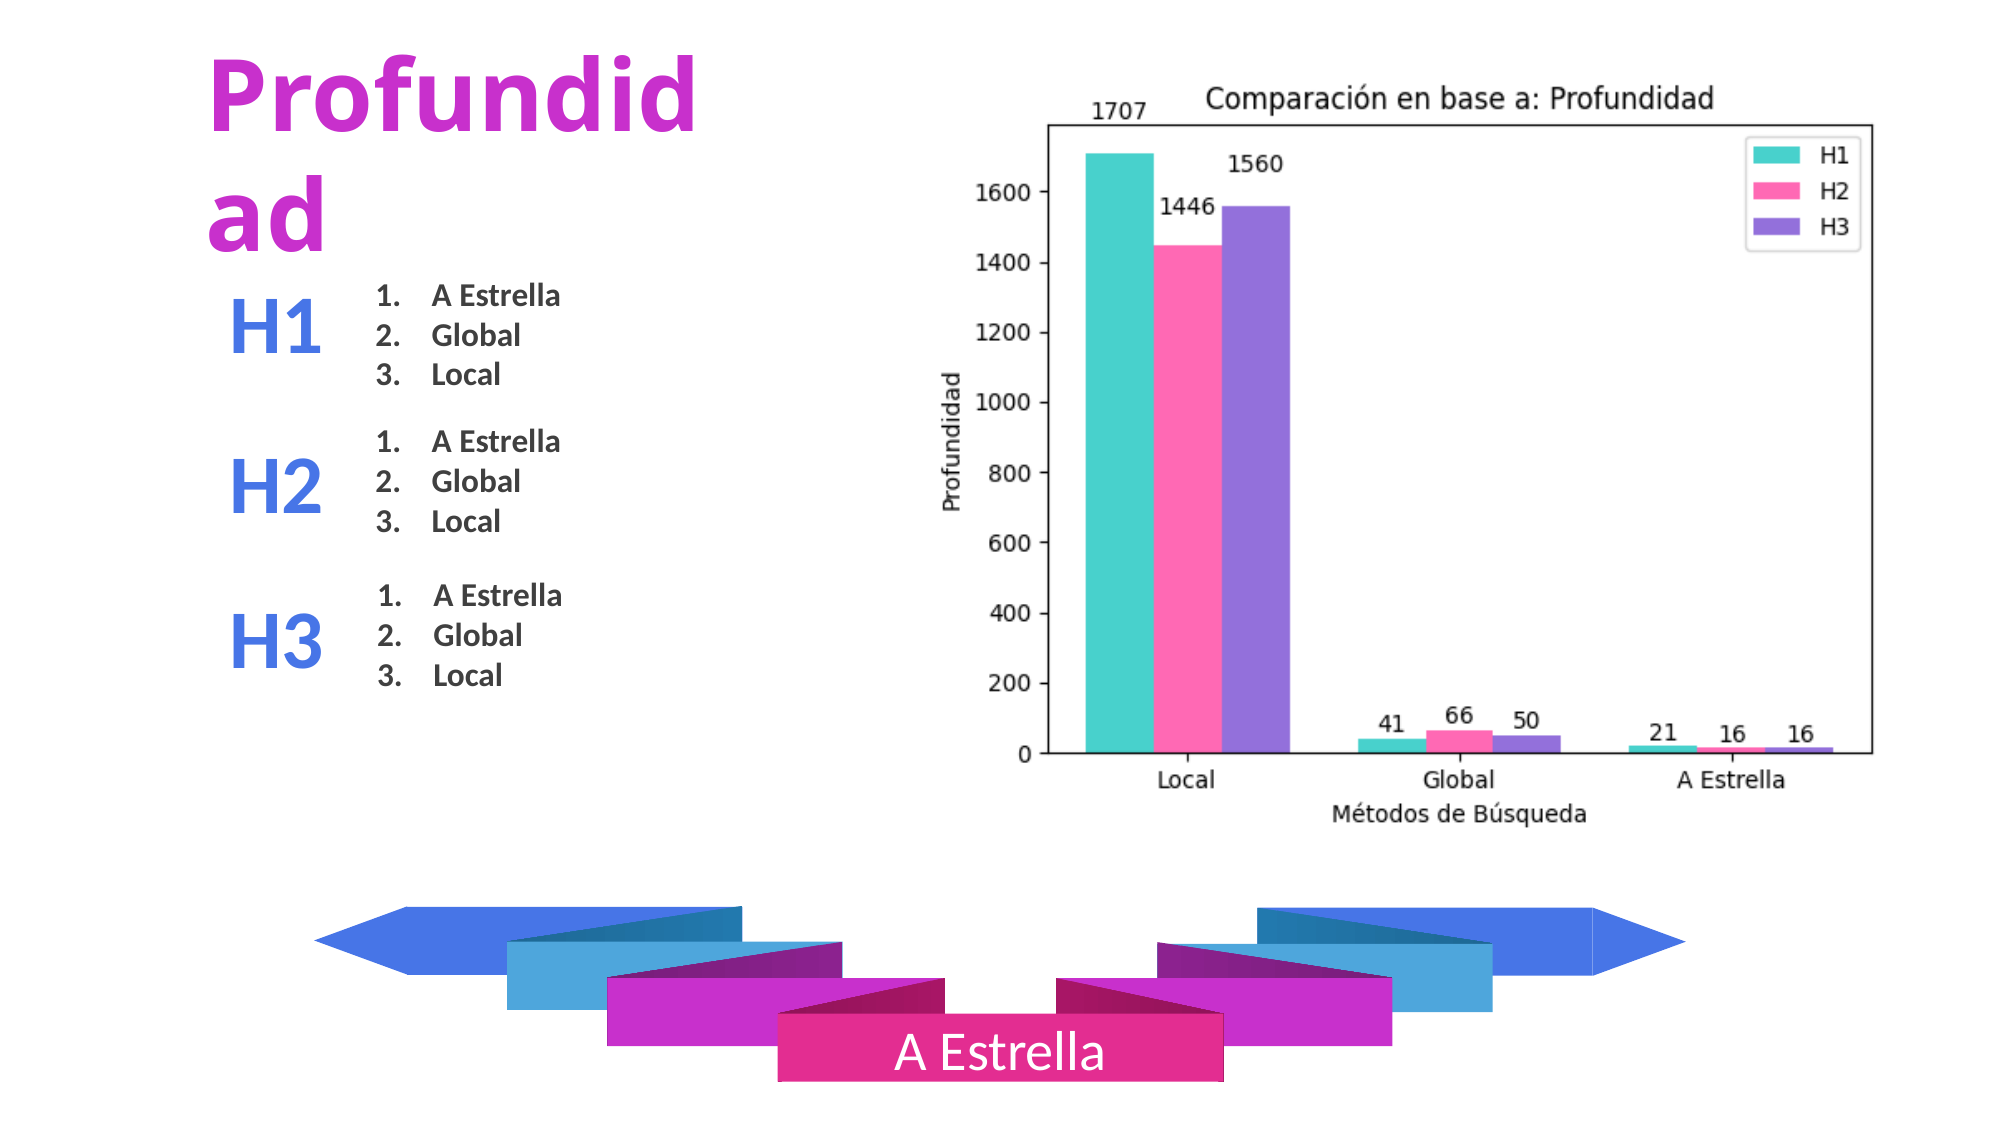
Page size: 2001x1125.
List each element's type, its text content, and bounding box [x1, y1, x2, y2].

text_box Profundidad [190, 24, 719, 279]
text_box A Estrella Global Local [360, 265, 662, 400]
text_box A Estrella Global Local [362, 565, 597, 701]
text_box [314, 905, 1686, 1083]
picture [915, 26, 1978, 843]
text_box H2 [190, 429, 360, 530]
text_box A Estrella Global Local [360, 411, 662, 547]
text_box H3 [190, 584, 362, 685]
text_box H1 [190, 270, 360, 371]
